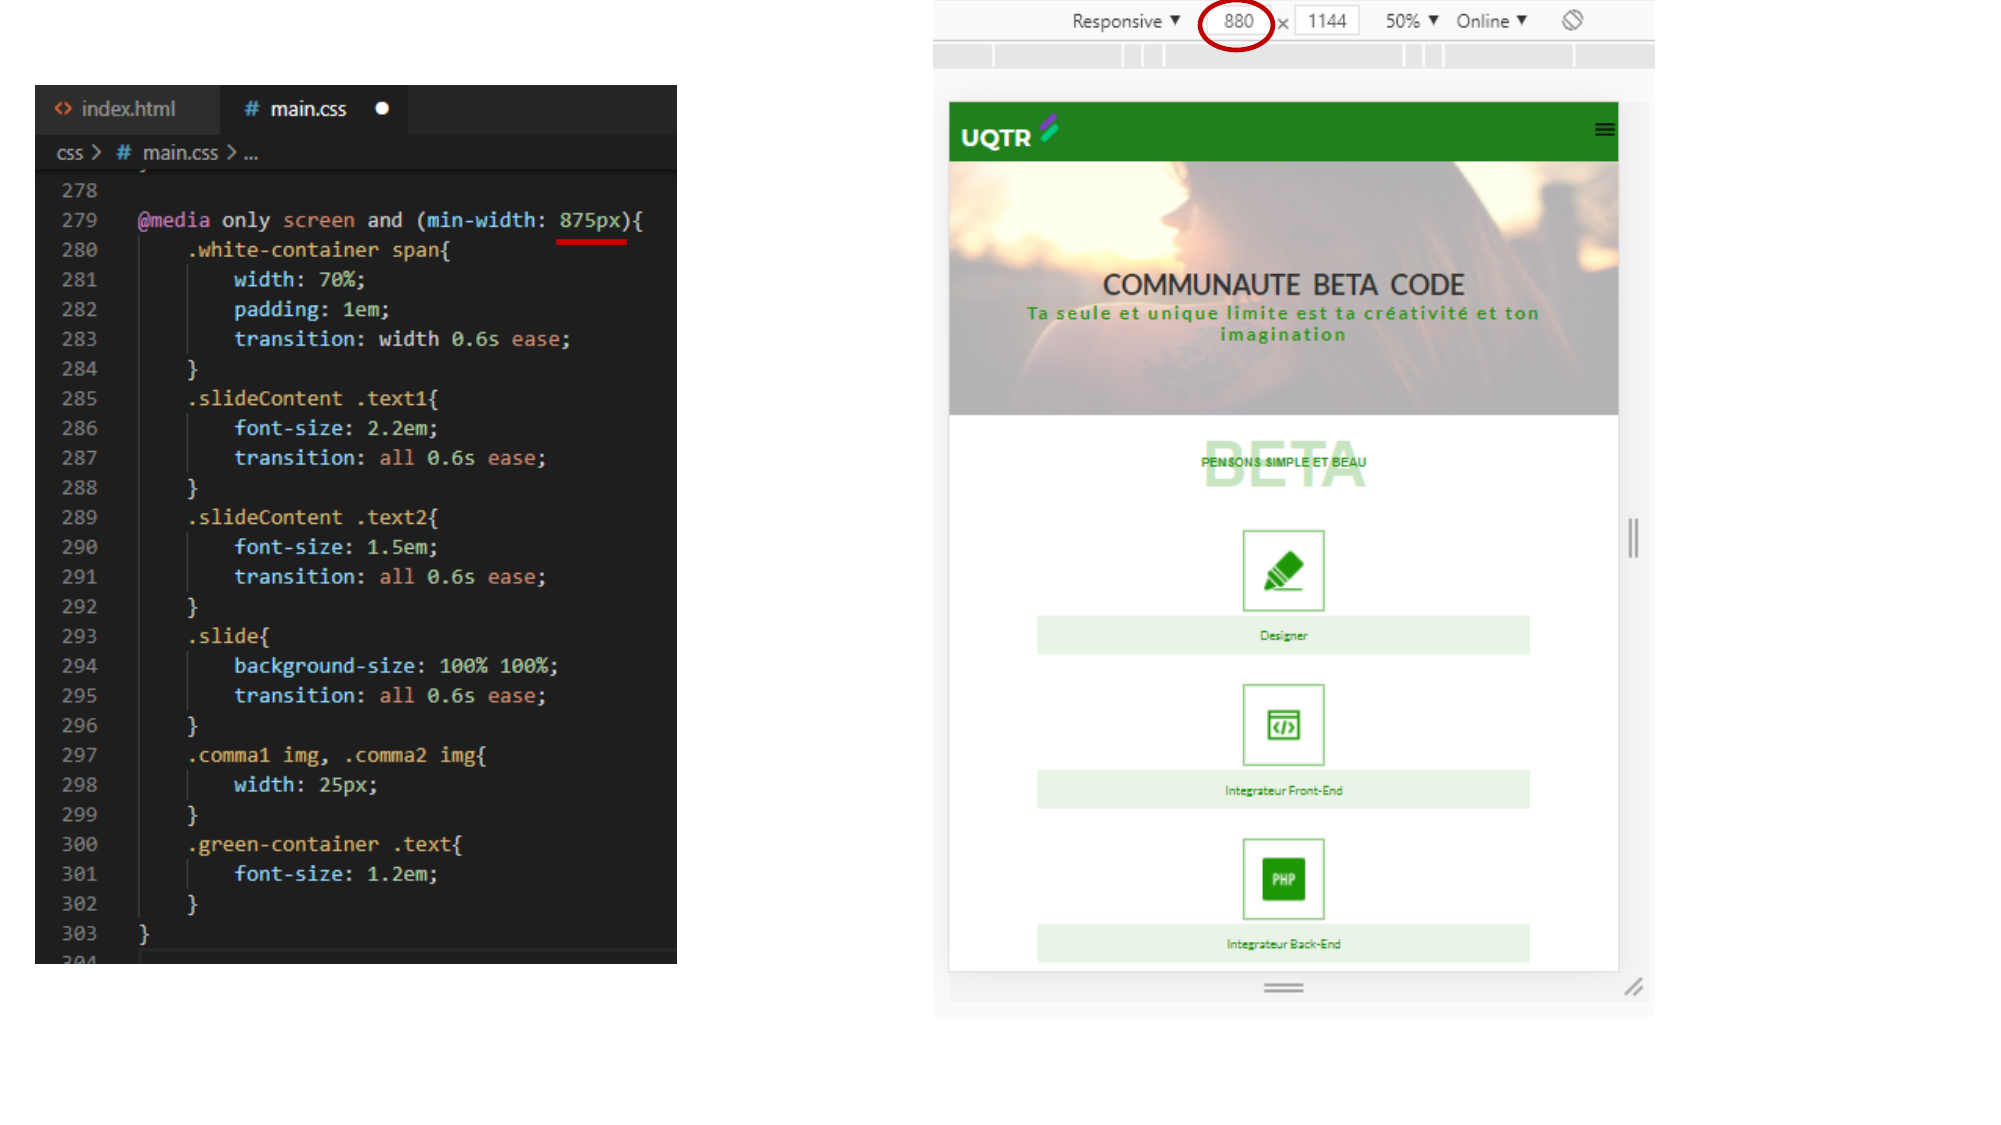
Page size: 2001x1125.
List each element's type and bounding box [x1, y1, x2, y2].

picture [933, 0, 1655, 1018]
picture [35, 85, 677, 964]
